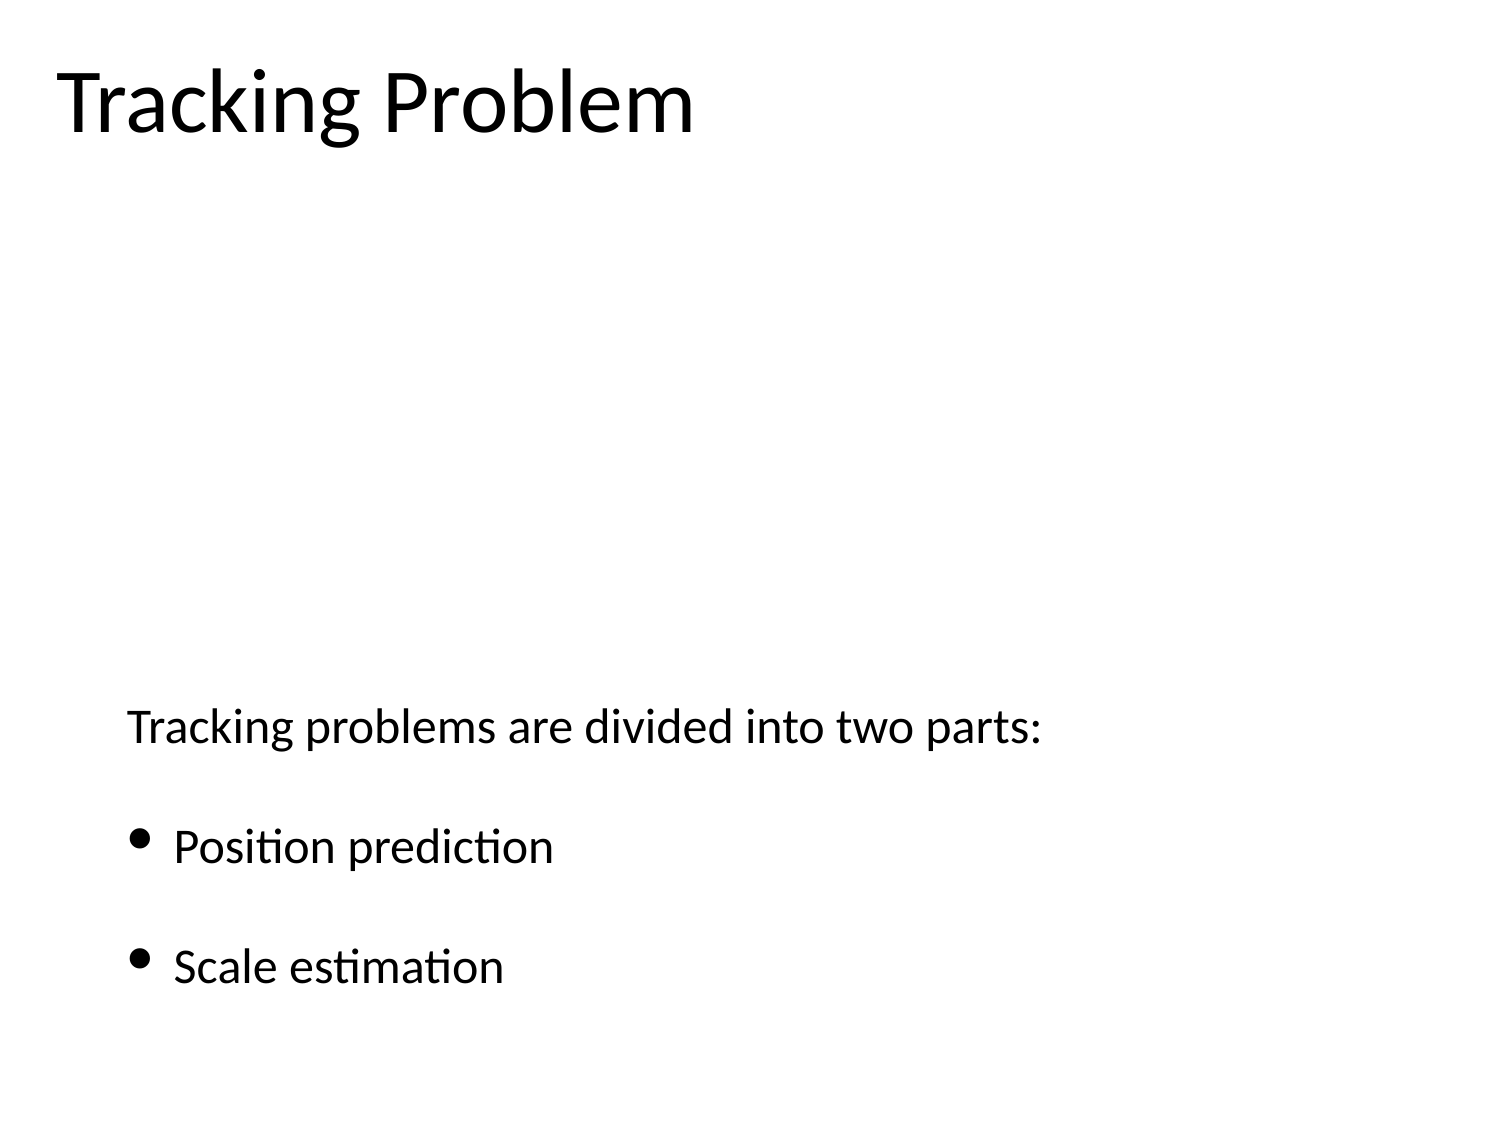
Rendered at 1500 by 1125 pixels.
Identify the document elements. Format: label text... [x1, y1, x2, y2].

title Tracking Problem [41, 30, 1392, 162]
text_box Tracking problems are divided into two parts: Position prediction Scale estimation [112, 685, 1459, 1125]
